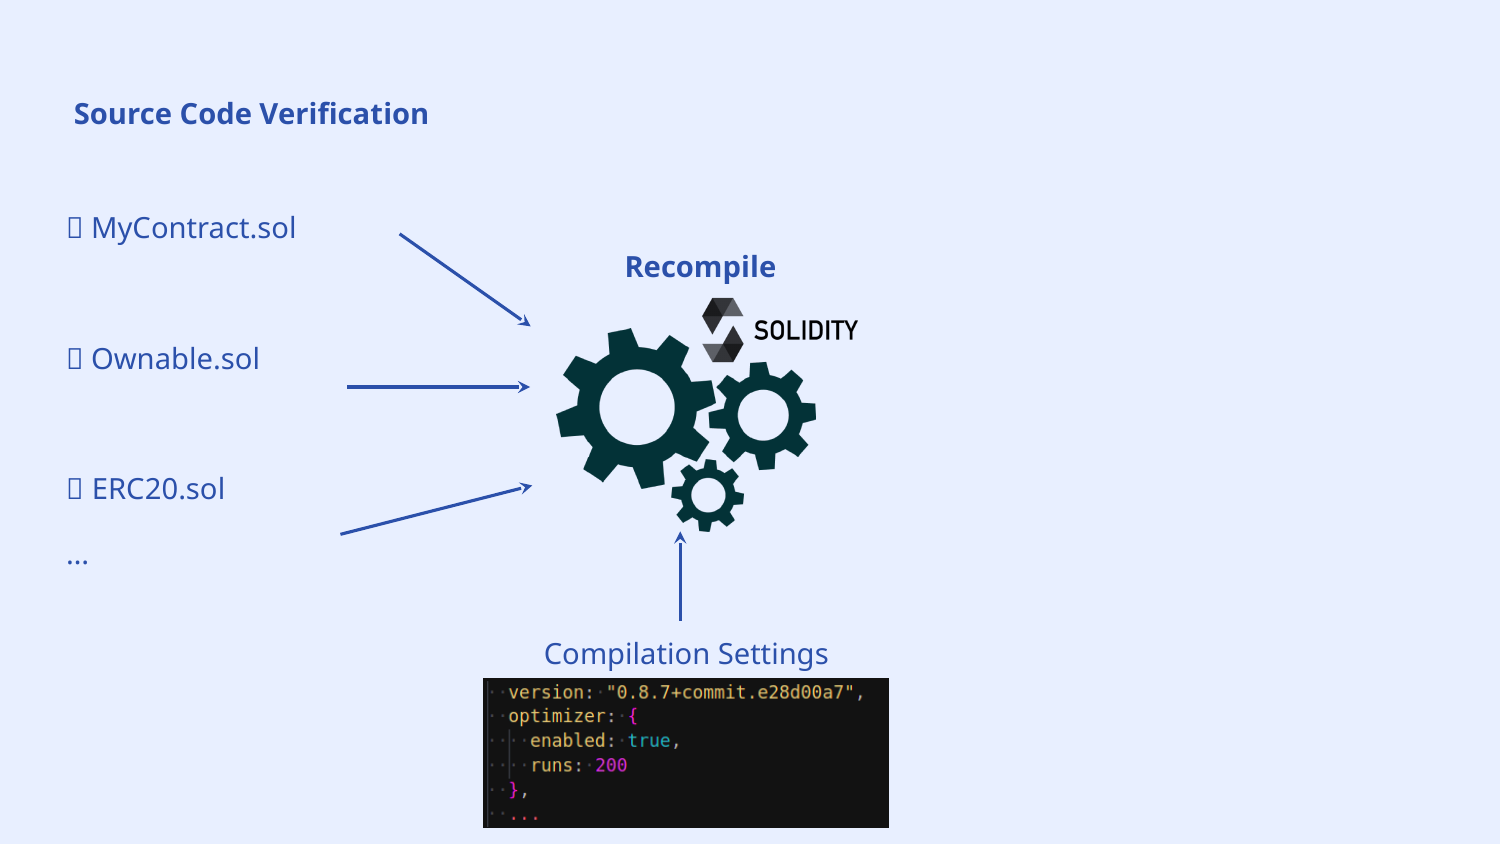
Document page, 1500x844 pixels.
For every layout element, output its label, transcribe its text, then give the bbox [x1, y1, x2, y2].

title Source Code Verification [58, 79, 1457, 174]
list 📄 MyContract.sol 📄 Ownable.sol 📄 ERC20.sol … [51, 189, 1449, 828]
picture [556, 296, 861, 532]
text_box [340, 485, 533, 535]
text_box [399, 233, 531, 327]
text_box Recompile [532, 233, 925, 299]
text_box Compilation Settings [462, 620, 910, 686]
picture [483, 678, 890, 829]
